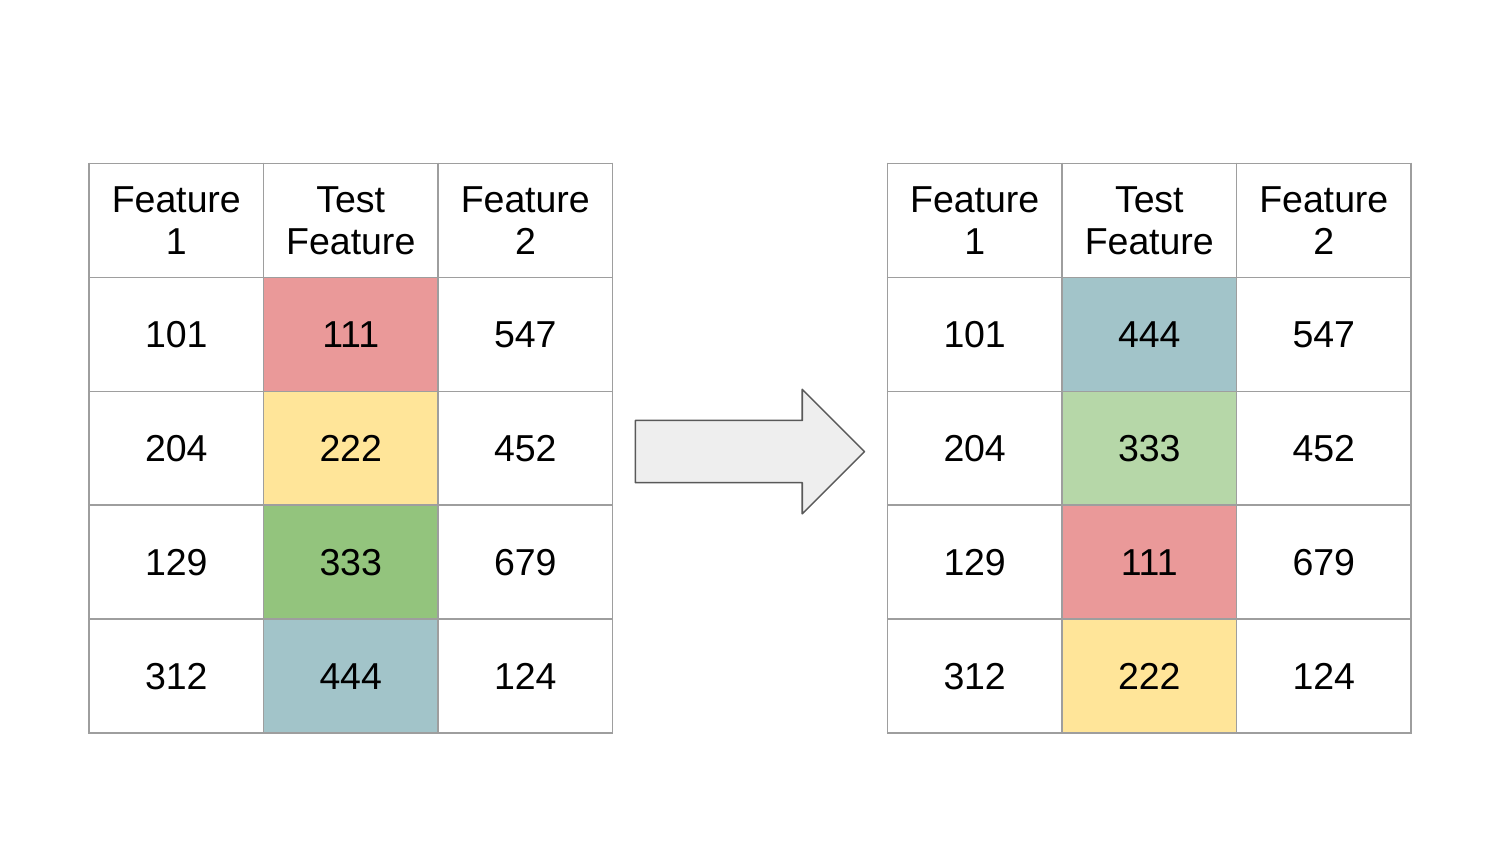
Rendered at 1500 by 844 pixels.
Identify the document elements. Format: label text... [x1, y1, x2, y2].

table_cell 129 [888, 506, 1061, 618]
table_cell 444 [264, 620, 437, 732]
table_header Feature 1 [90, 164, 263, 277]
table_cell 312 [90, 620, 263, 732]
table_cell 333 [1063, 392, 1236, 504]
table_cell 204 [888, 392, 1061, 504]
table_cell 111 [1063, 506, 1236, 618]
text_box [635, 389, 865, 514]
table_header Feature 2 [1237, 164, 1410, 277]
table_header Feature 2 [439, 164, 612, 277]
table_cell 333 [264, 506, 437, 618]
table_cell 222 [264, 392, 437, 504]
table_cell 101 [90, 278, 263, 391]
table_cell 101 [888, 278, 1061, 391]
table_cell 111 [264, 278, 437, 391]
table_cell 444 [1063, 278, 1236, 391]
table_cell 547 [439, 278, 612, 391]
table_cell 452 [1237, 392, 1410, 504]
table_header Test Feature [1063, 164, 1236, 277]
table_cell 312 [888, 620, 1061, 732]
table_cell 547 [1237, 278, 1410, 391]
table_cell 679 [439, 506, 612, 618]
table_cell 124 [439, 620, 612, 732]
table_cell 452 [439, 392, 612, 504]
table_cell 679 [1237, 506, 1410, 618]
table_cell 222 [1063, 620, 1236, 732]
table_cell 204 [90, 392, 263, 504]
table_header Feature 1 [888, 164, 1061, 277]
table_header Test Feature [264, 164, 437, 277]
table_cell 124 [1237, 620, 1410, 732]
table_cell 129 [90, 506, 263, 618]
